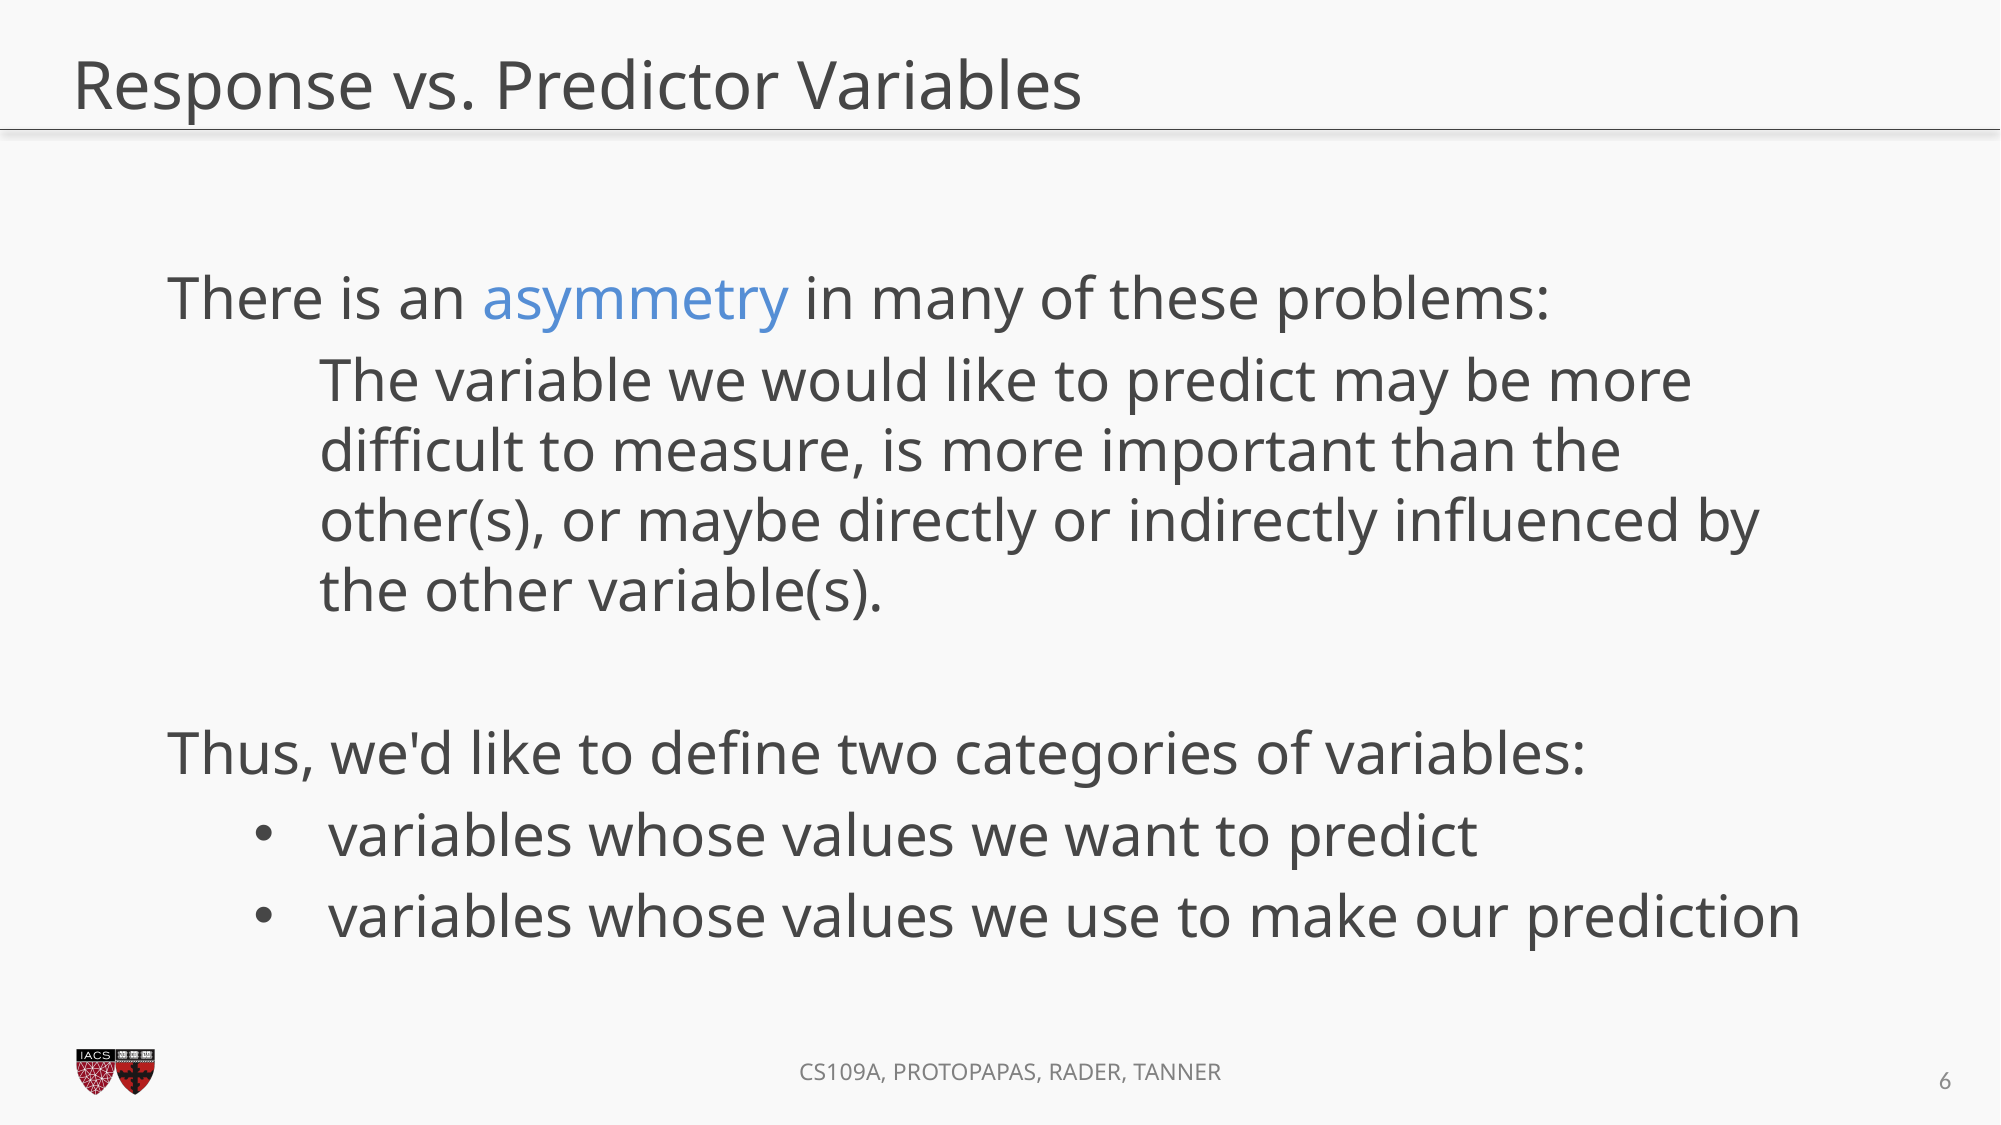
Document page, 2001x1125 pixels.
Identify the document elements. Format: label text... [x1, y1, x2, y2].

picture [75, 1049, 155, 1095]
slide_number 5 [1500, 1050, 1967, 1110]
list There is an asymmetry in many of these problems: The variable we would like to predict may be more difficult to measure, is more important than the other(s), or maybe directly or indirectly influenced by the other variable(s). Thus, we'd like to define two categories of variables: variables whose values we want to predict variables whose values we use to make our prediction [152, 253, 1847, 600]
title Response vs. Predictor Variables [57, 35, 1943, 162]
